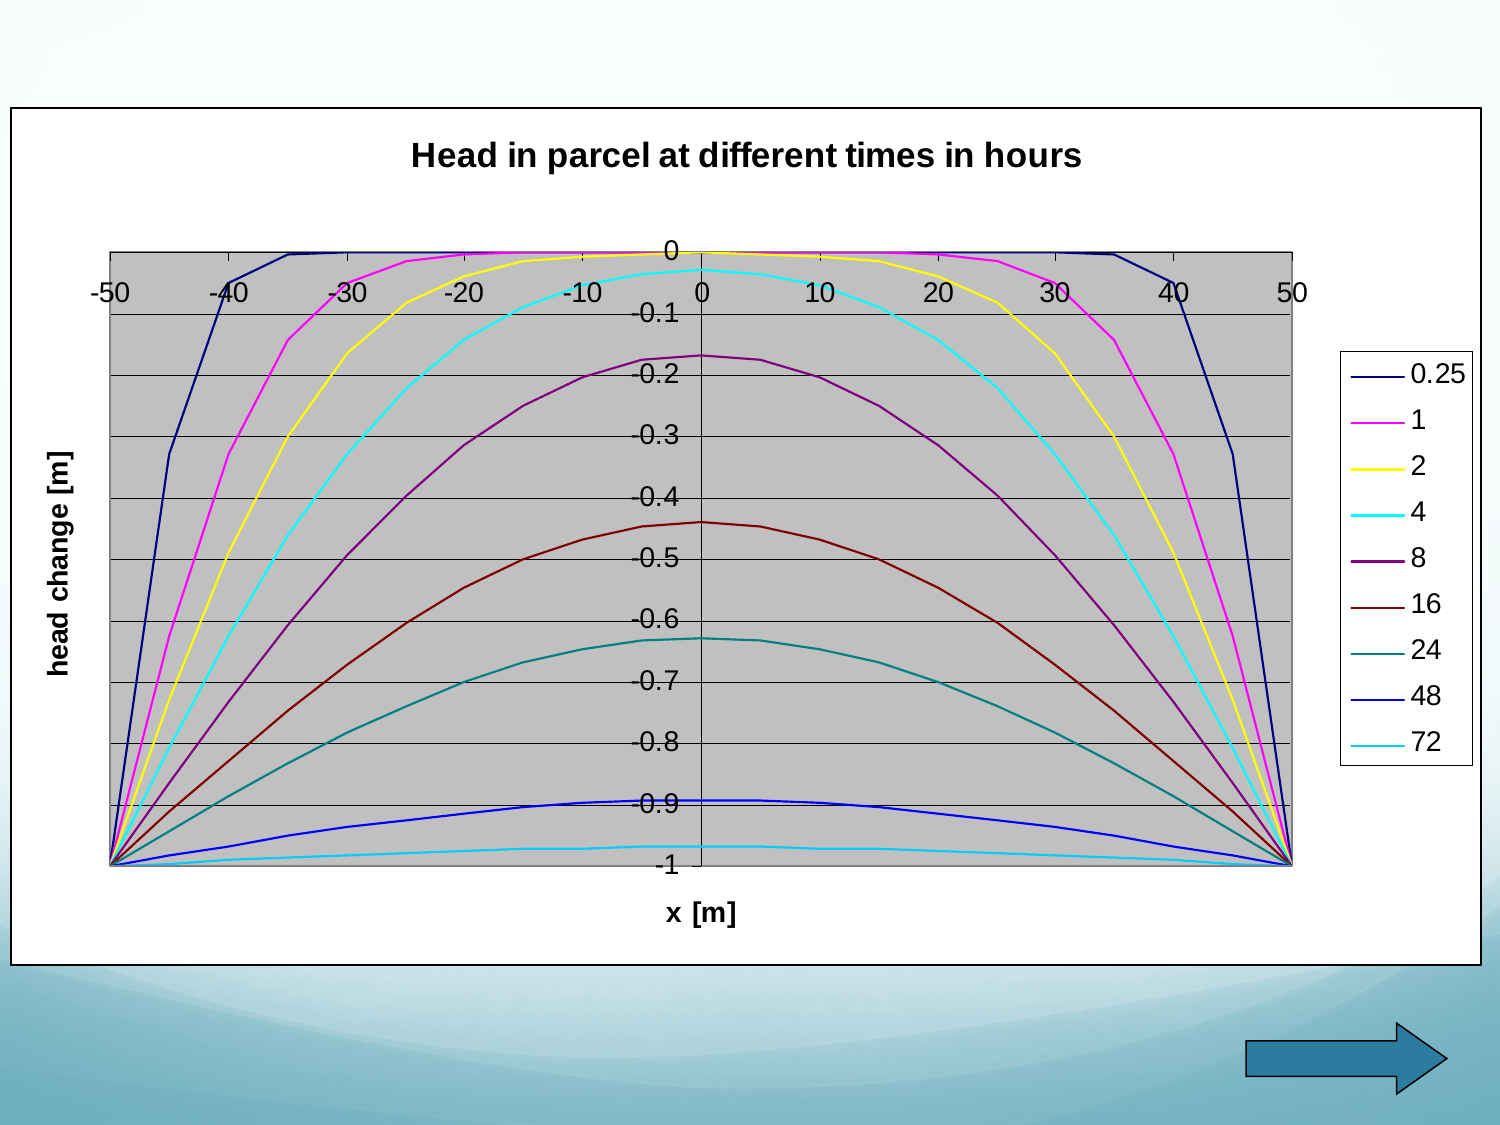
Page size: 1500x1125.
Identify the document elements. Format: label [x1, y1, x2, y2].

text_box [1246, 1023, 1447, 1094]
picture [0, 96, 1495, 977]
